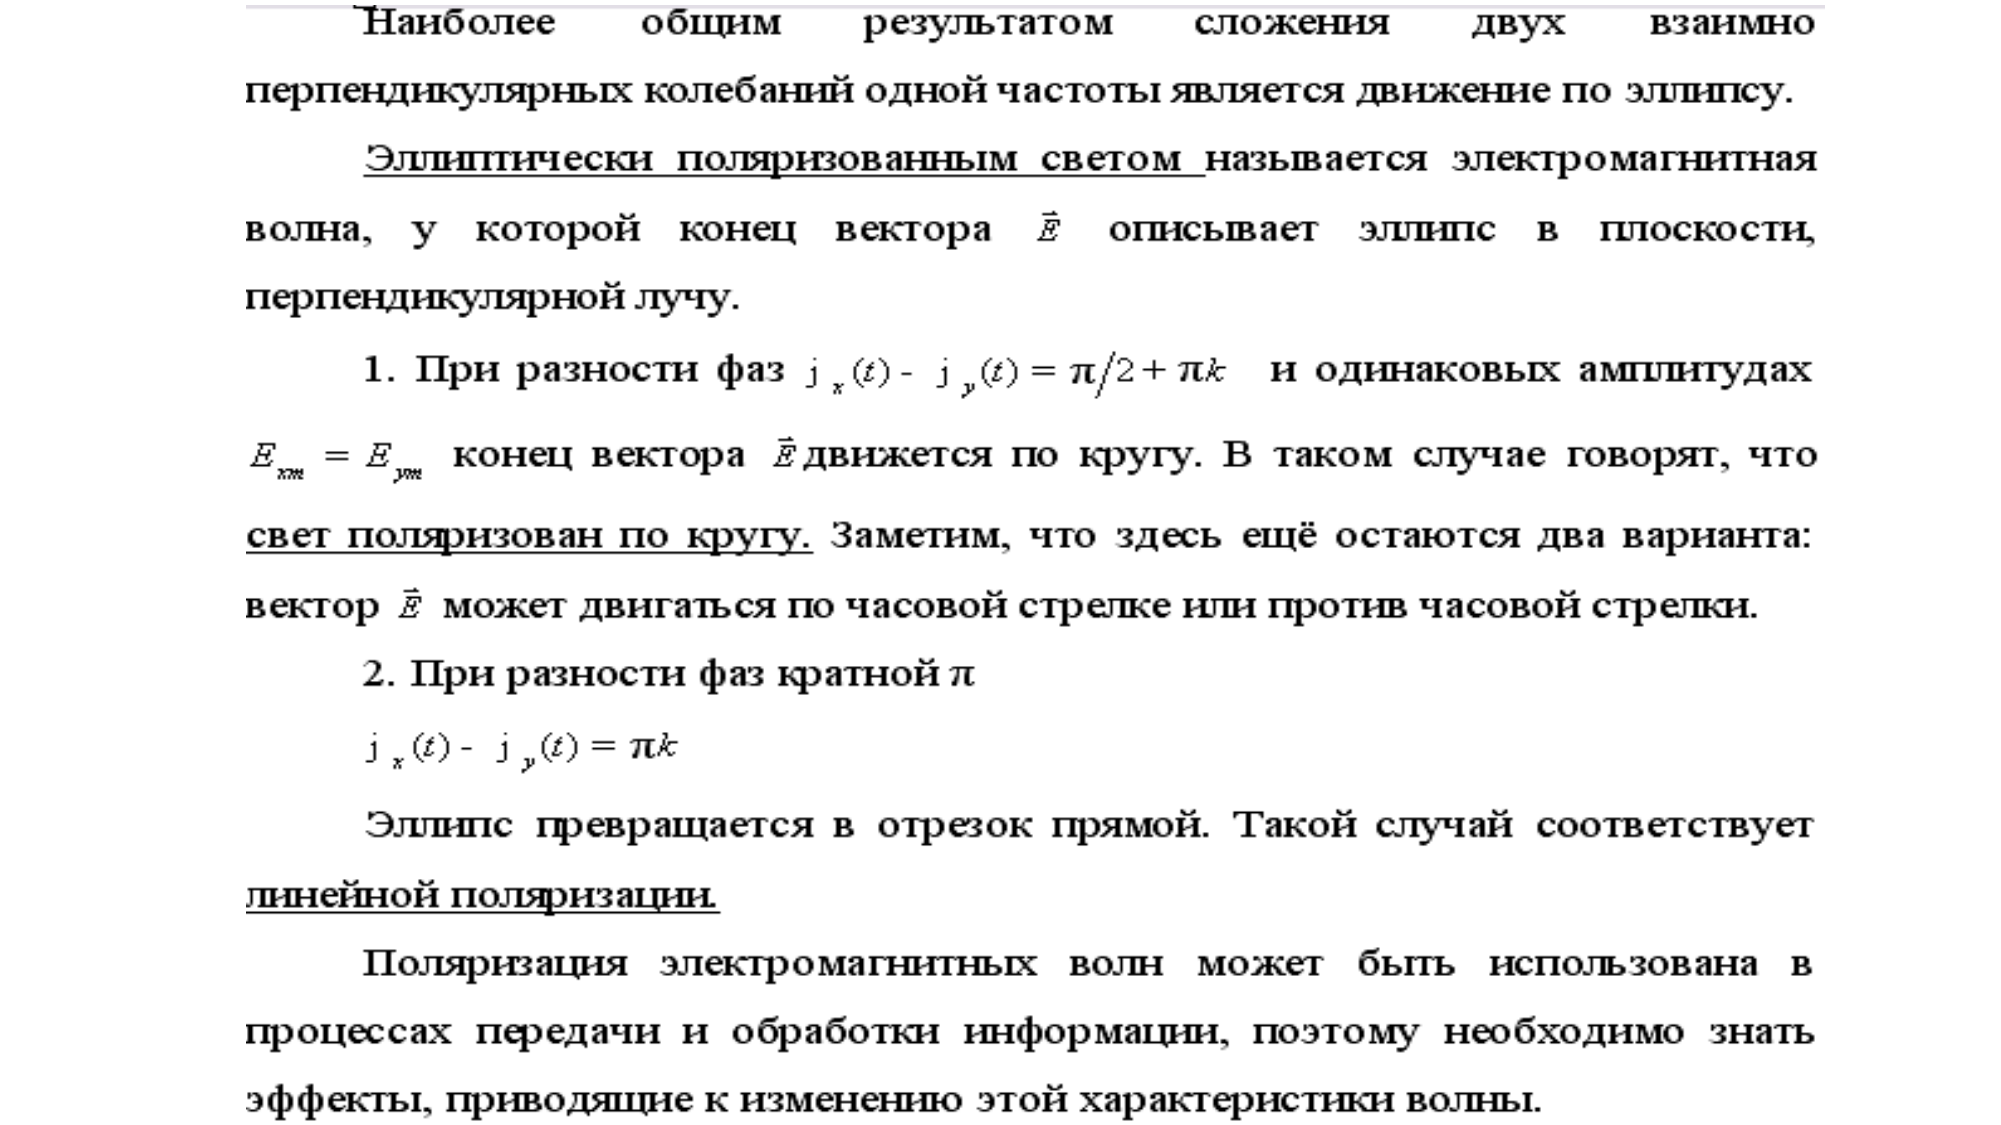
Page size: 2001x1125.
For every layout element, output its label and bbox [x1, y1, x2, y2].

picture [246, 5, 1825, 1125]
